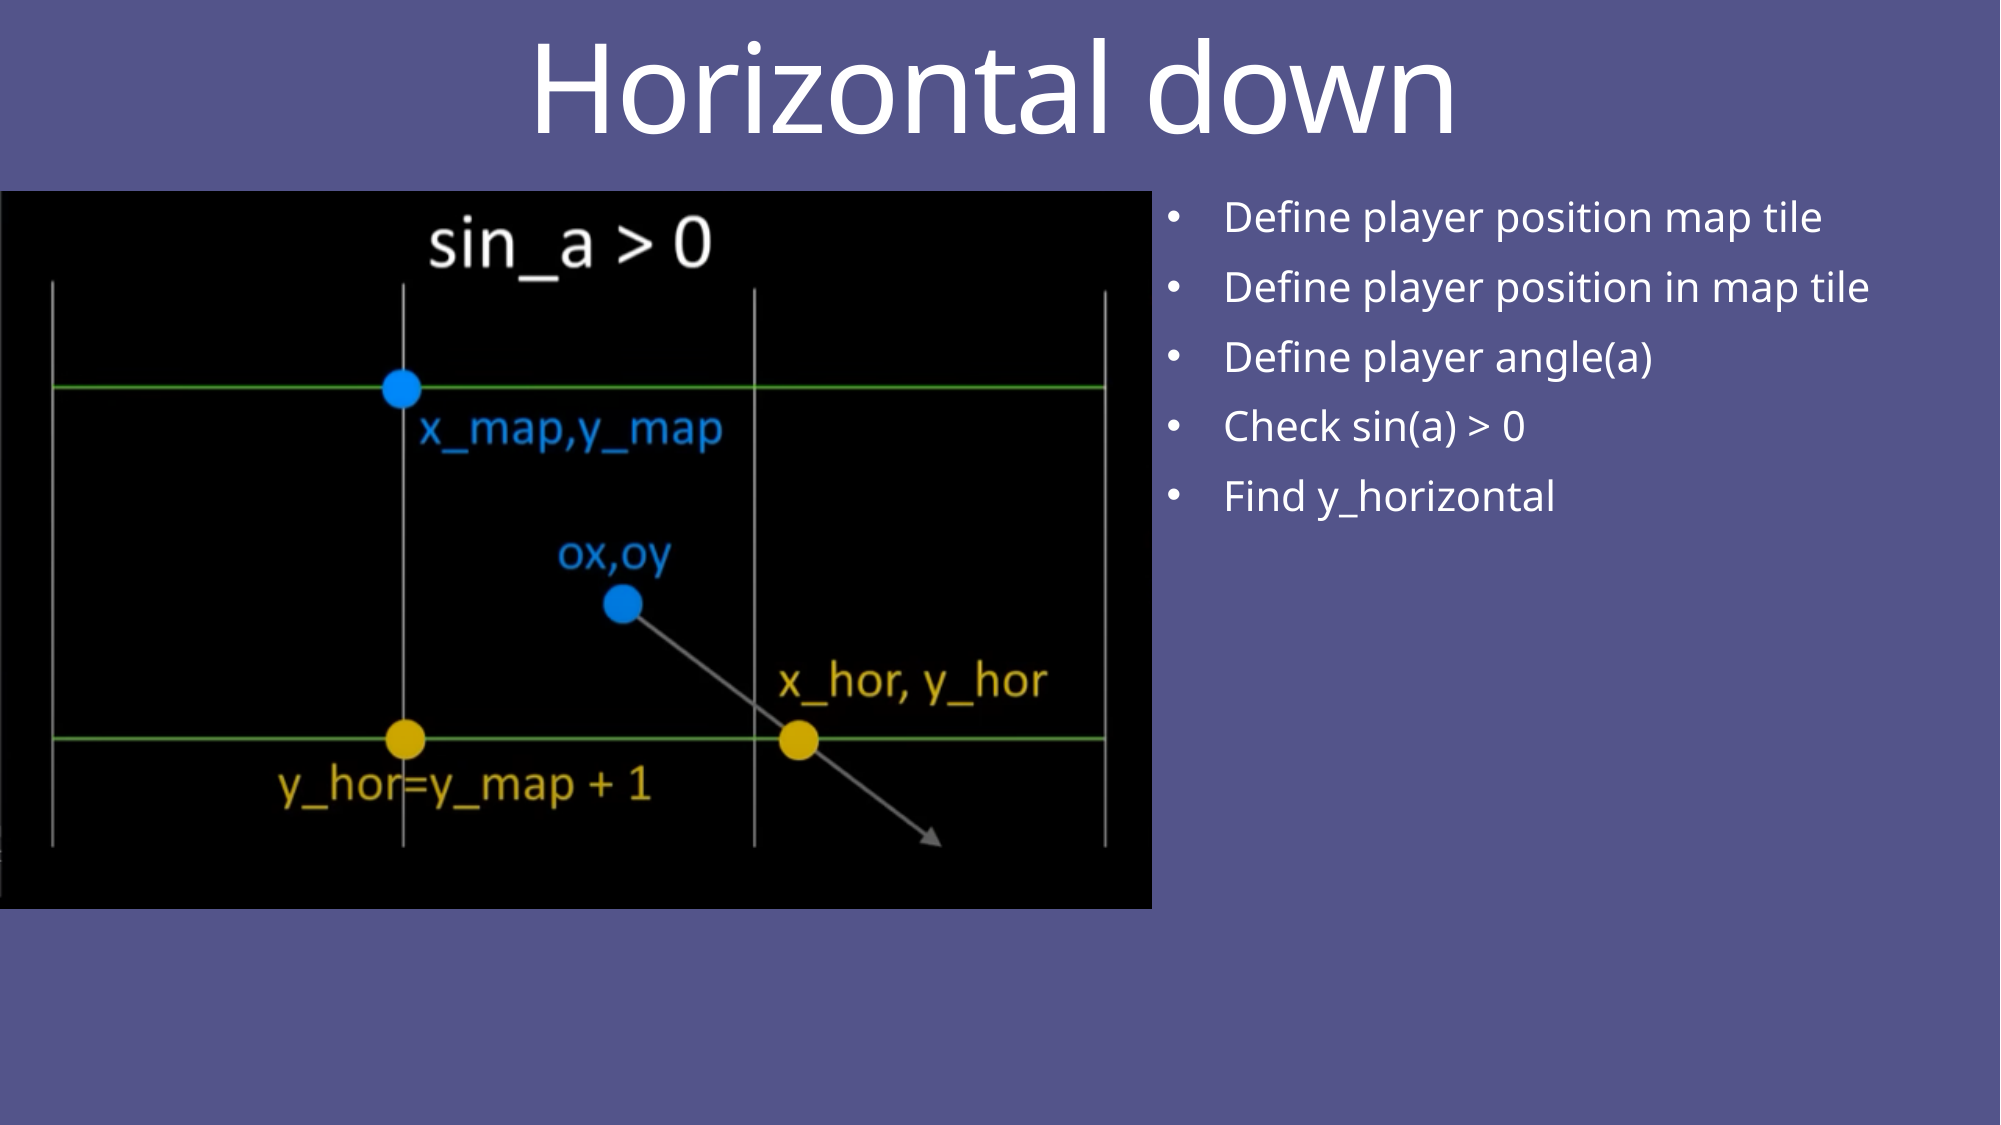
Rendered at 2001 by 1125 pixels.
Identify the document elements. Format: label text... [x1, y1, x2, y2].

title Horizontal down [109, 14, 1879, 165]
subtitle Define player position map tile Define player position in map tile Define player angle(a) Check sin(a) > 0 Find y_horizontal [1152, 191, 2000, 909]
picture [0, 191, 1152, 909]
